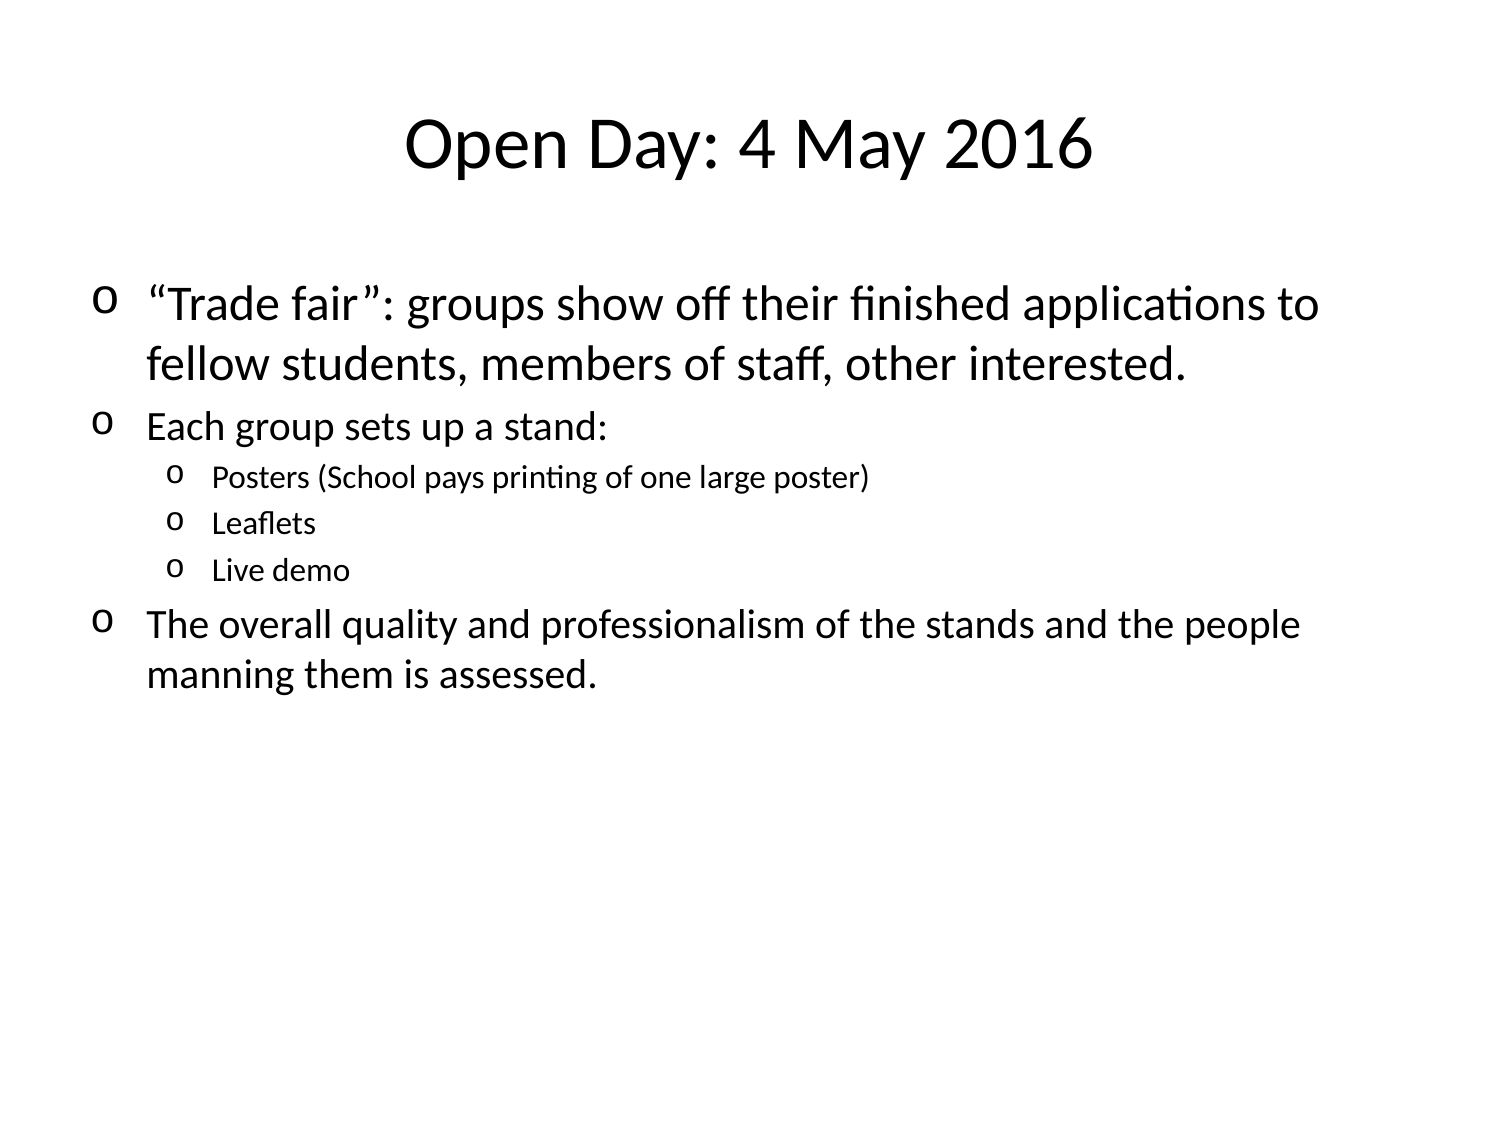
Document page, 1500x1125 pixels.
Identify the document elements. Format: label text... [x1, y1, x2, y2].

list “Trade fair”: groups show off their finished applications to fellow students, members of staff, other interested. Each group sets up a stand: Posters (School pays printing of one large poster) Leaflets Live demo The overall quality and professionalism of the stands and the people manning them is assessed. [75, 262, 1425, 1005]
title Open Day: 4 May 2016 [75, 45, 1425, 233]
